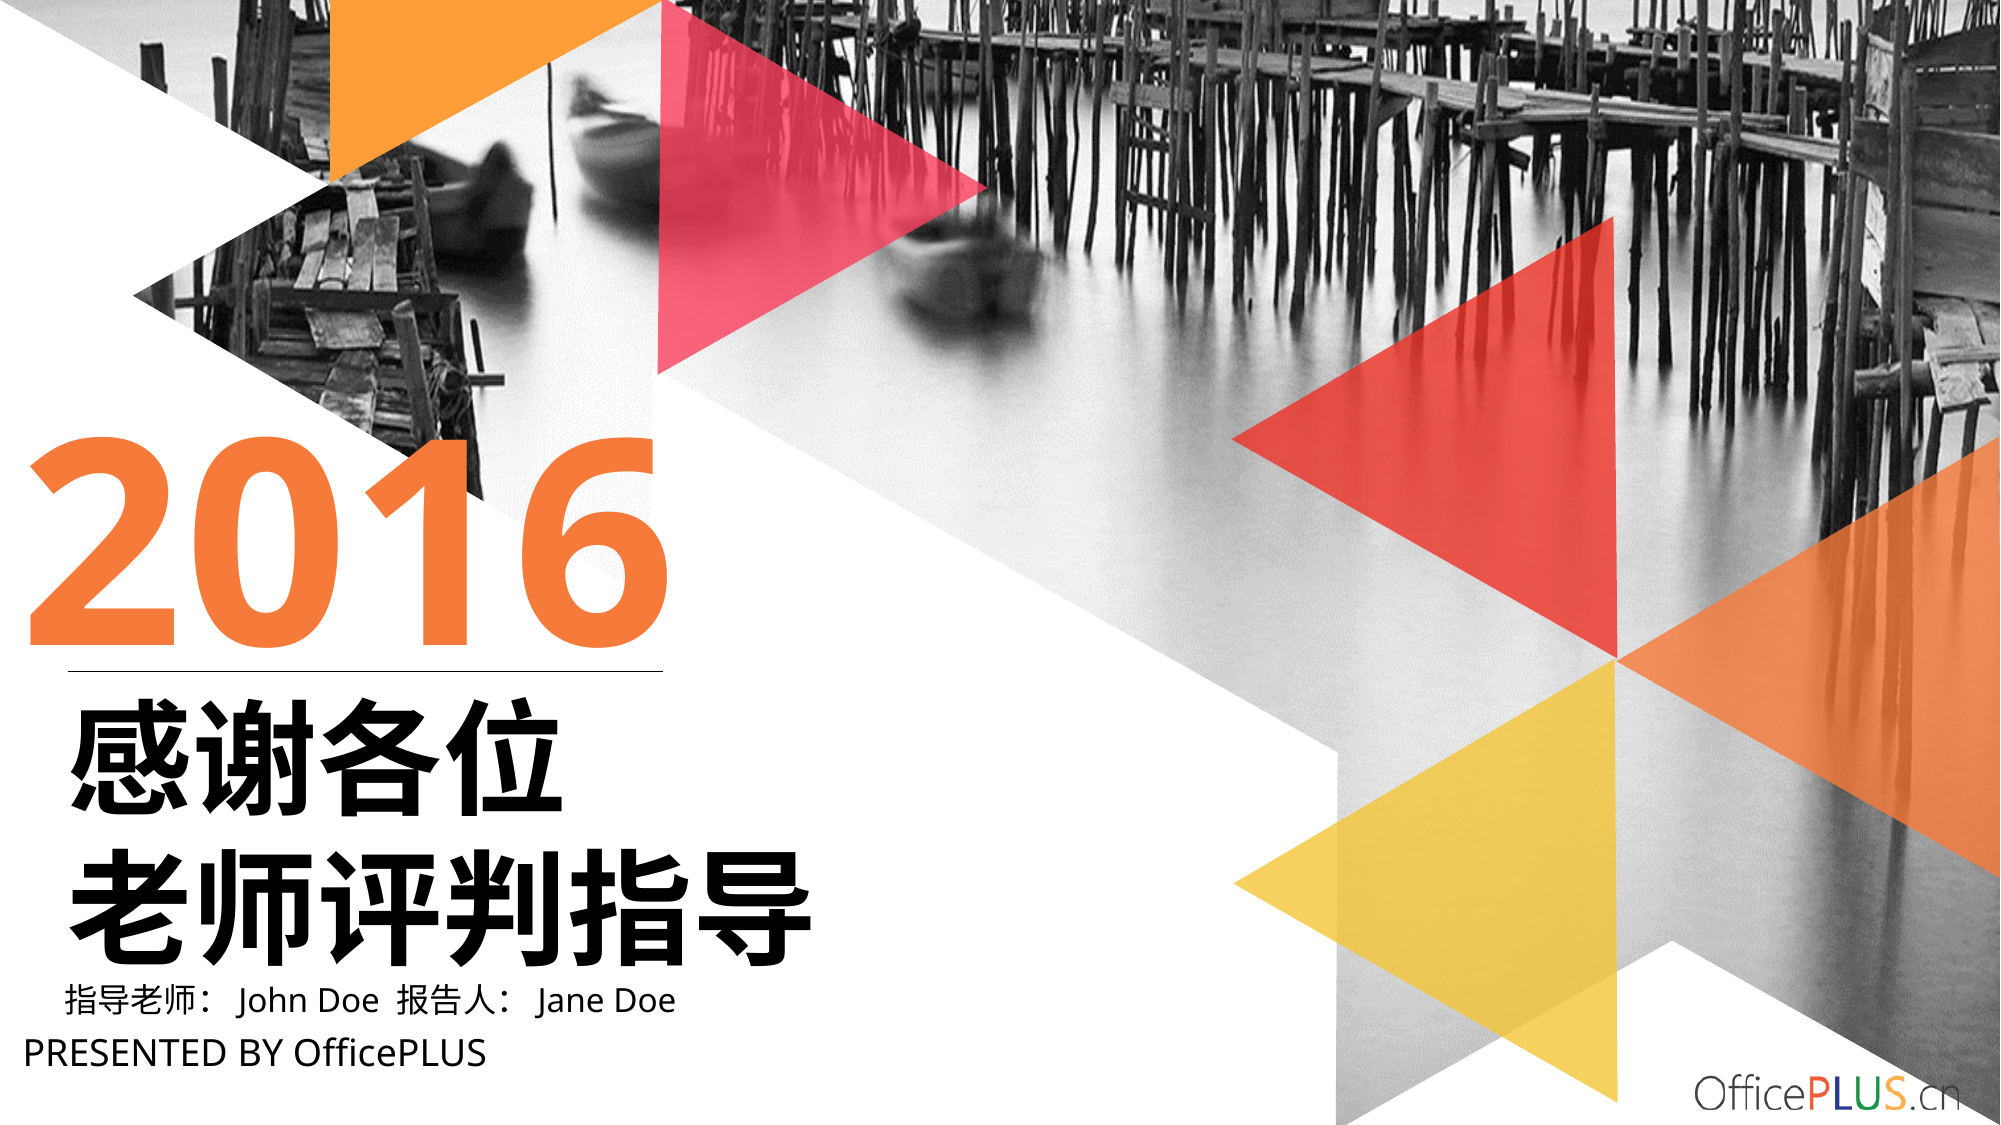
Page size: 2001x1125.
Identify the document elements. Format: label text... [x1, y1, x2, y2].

picture [1695, 1074, 1959, 1110]
text_box [1229, 214, 1619, 661]
text_box 感谢各位 老师评判指导 [52, 673, 833, 988]
text_box [1616, 434, 2000, 880]
text_box [656, 0, 990, 356]
text_box [672, 0, 2000, 821]
text_box [0, 0, 660, 350]
text_box 指导老师：John Doe 报告人：Jane Doe [49, 971, 692, 1027]
text_box [1616, 663, 2000, 1125]
text_box 2016 [4, 350, 693, 711]
text_box [329, 0, 660, 185]
text_box [1231, 658, 1619, 1105]
text_box [1334, 944, 1502, 1125]
text_box PRESENTED BY OfficePLUS [7, 1021, 502, 1082]
